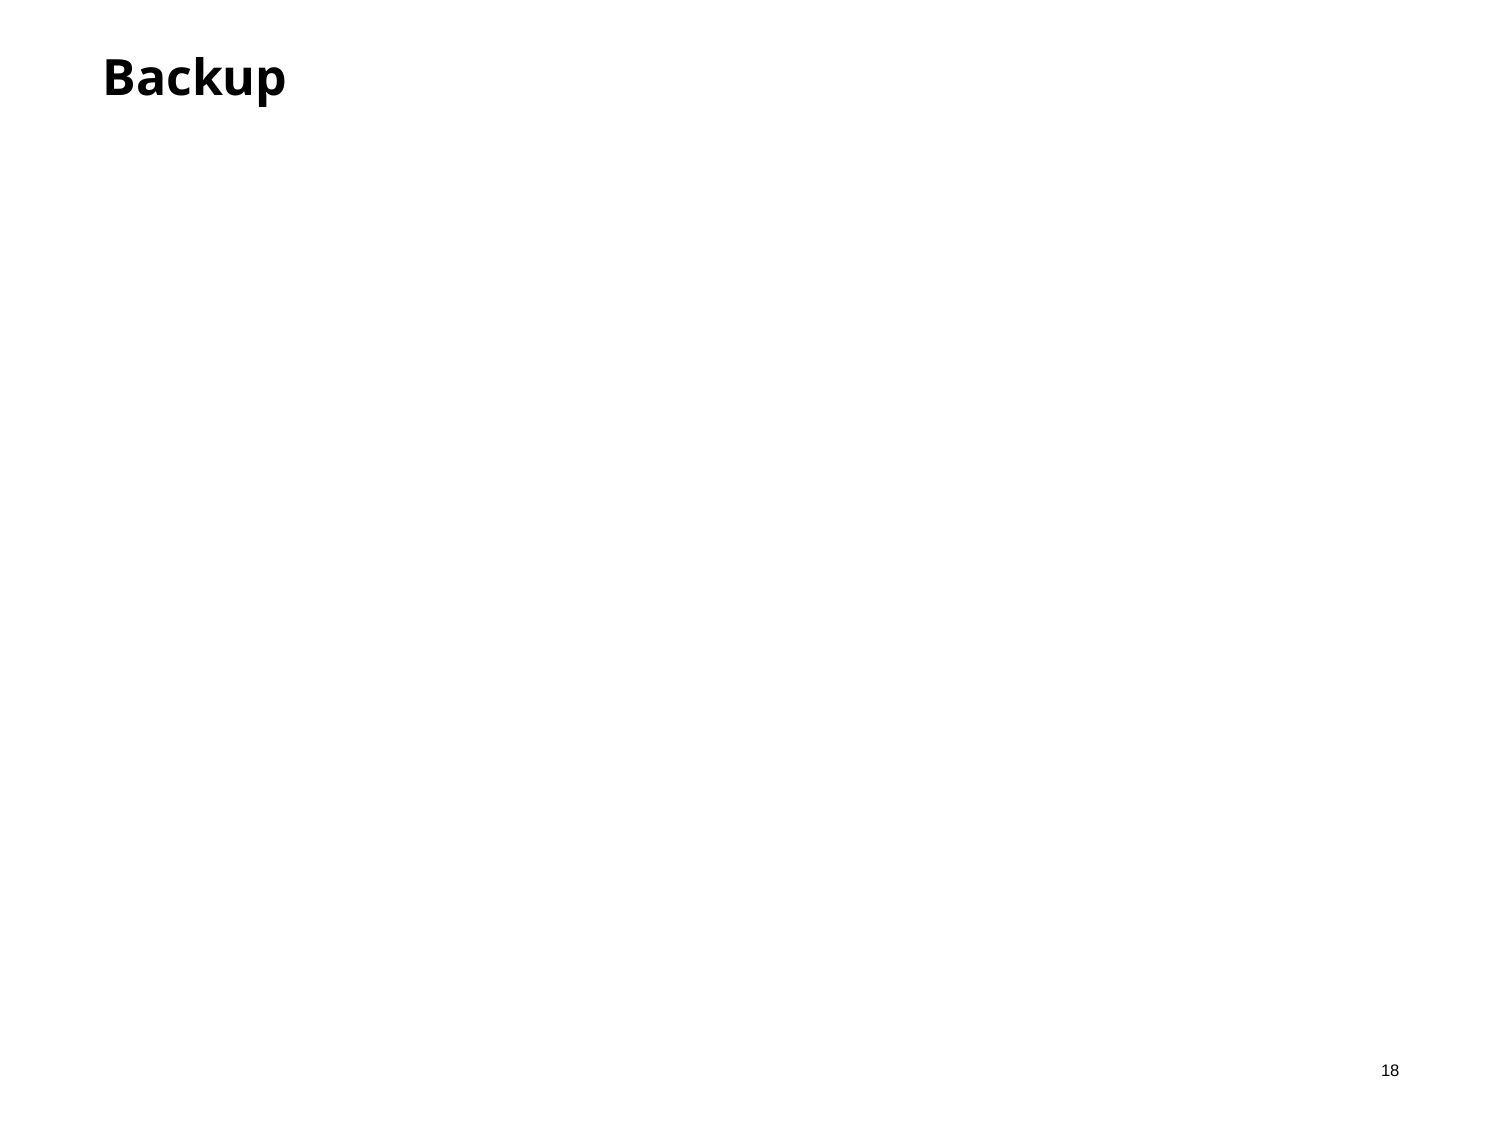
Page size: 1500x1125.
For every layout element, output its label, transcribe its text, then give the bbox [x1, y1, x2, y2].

title Backup [87, 37, 1376, 113]
slide_number 17 [1101, 1012, 1415, 1088]
